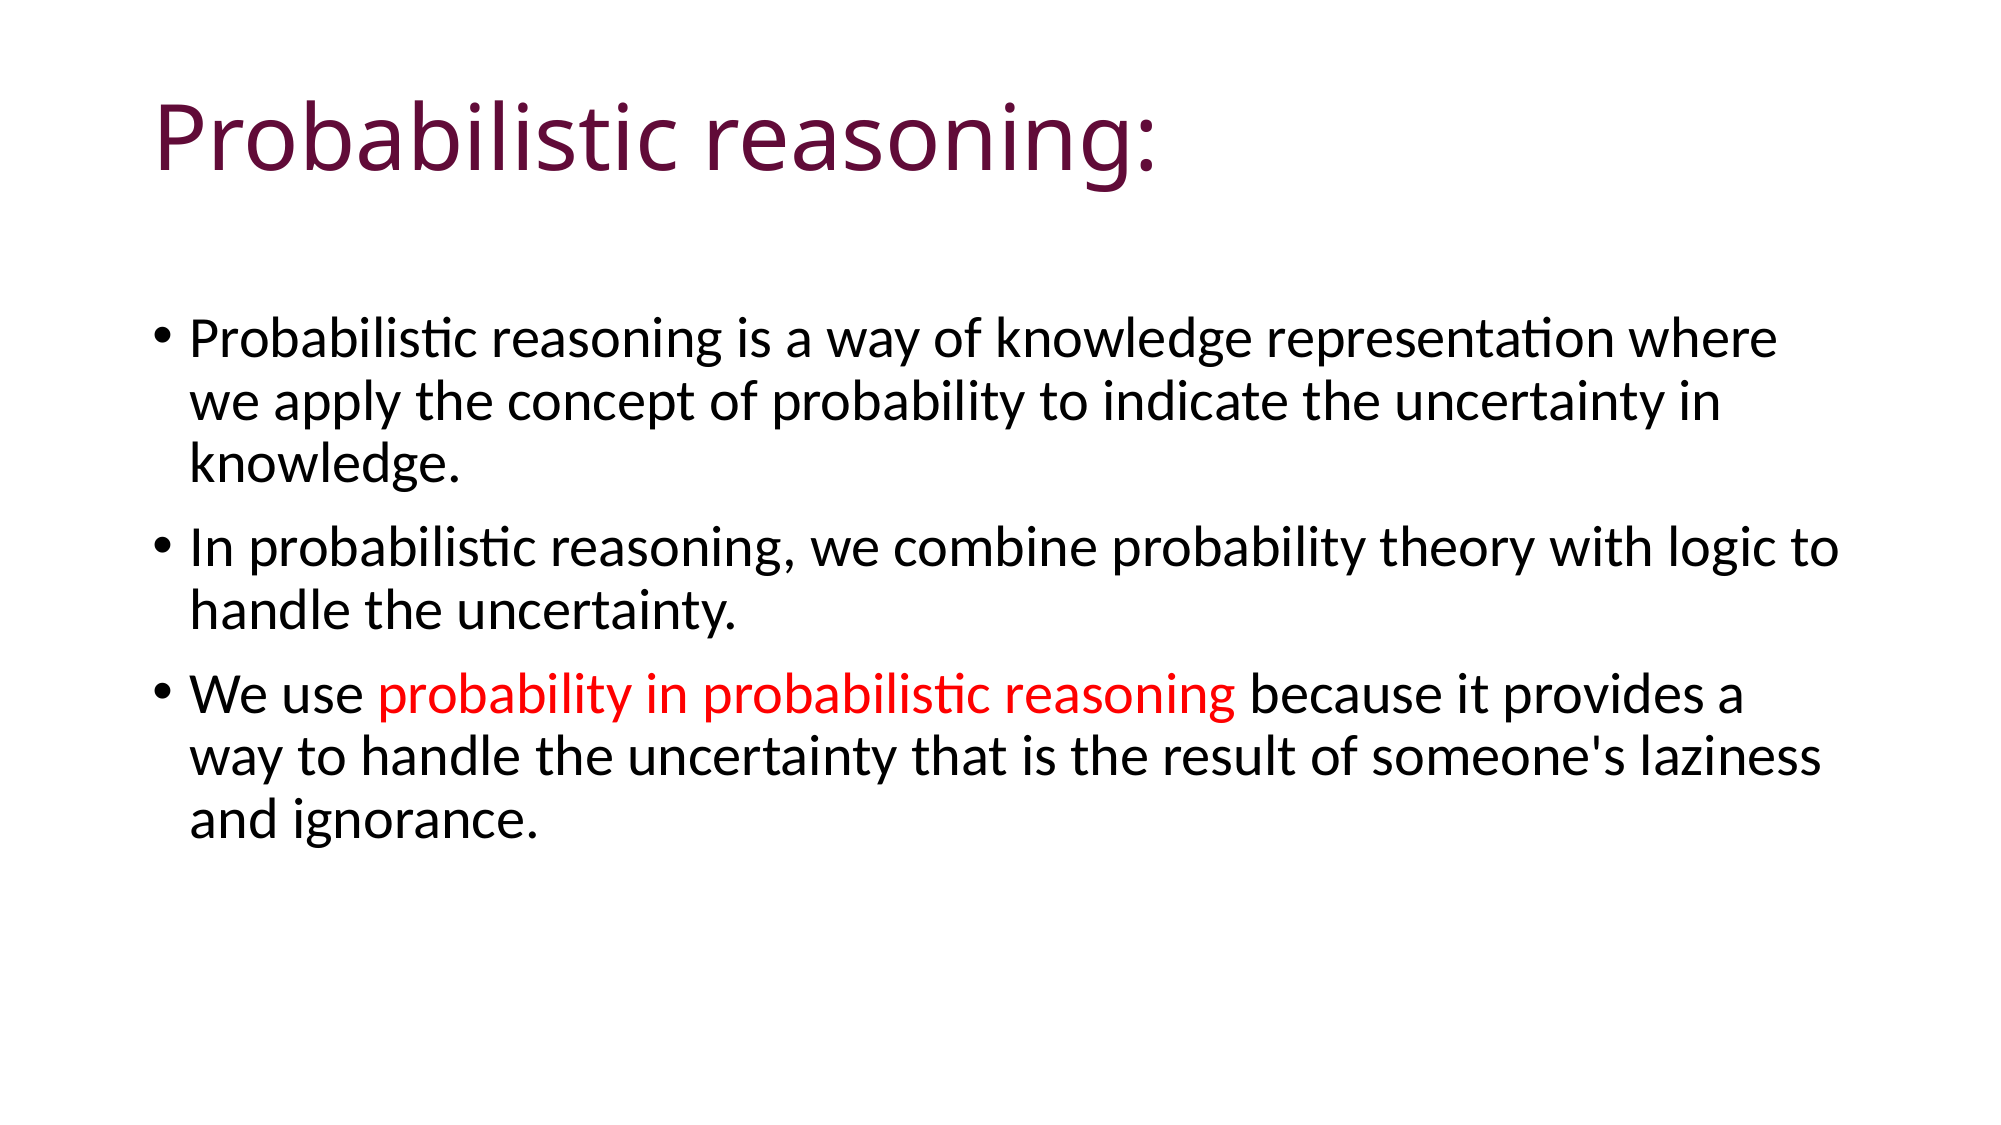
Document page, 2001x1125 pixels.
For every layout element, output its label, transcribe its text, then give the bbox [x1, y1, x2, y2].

title Probabilistic reasoning: [137, 59, 1863, 278]
list Probabilistic reasoning is a way of knowledge representation where we apply the concept of probability to indicate the uncertainty in knowledge. In probabilistic reasoning, we combine probability theory with logic to handle the uncertainty. We use probability in probabilistic reasoning because it provides a way to handle the uncertainty that is the result of someone's laziness and ignorance. [137, 299, 1863, 1014]
